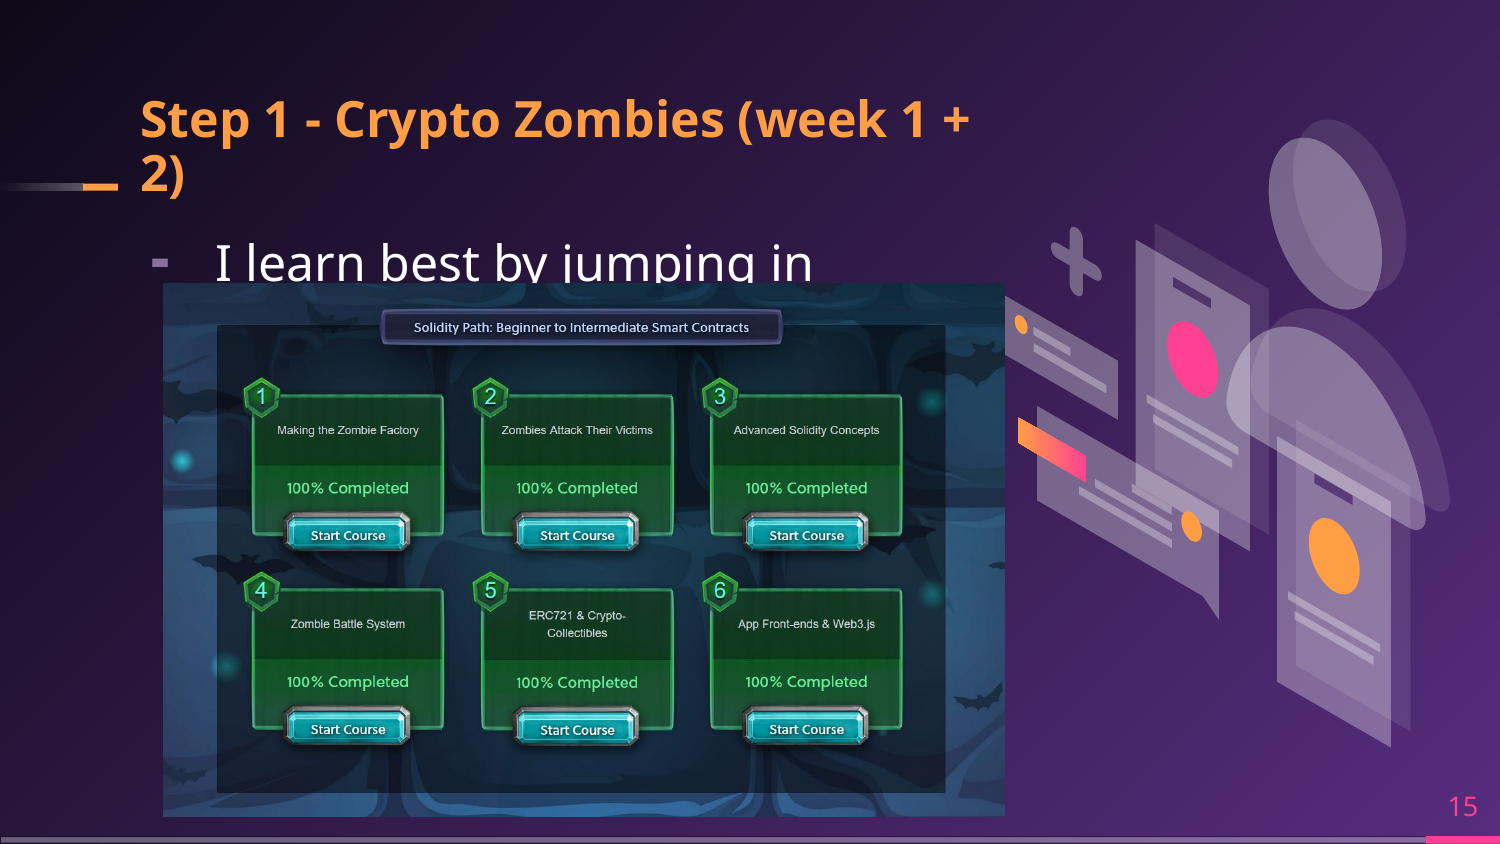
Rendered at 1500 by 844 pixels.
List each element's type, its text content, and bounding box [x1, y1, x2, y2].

picture [162, 282, 1005, 817]
title Step 1 - Crypto Zombies (week 1 + 2) [140, 137, 999, 203]
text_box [1004, 119, 1451, 749]
slide_number ‹#› [1426, 779, 1500, 837]
list I learn best by jumping in [140, 222, 999, 720]
